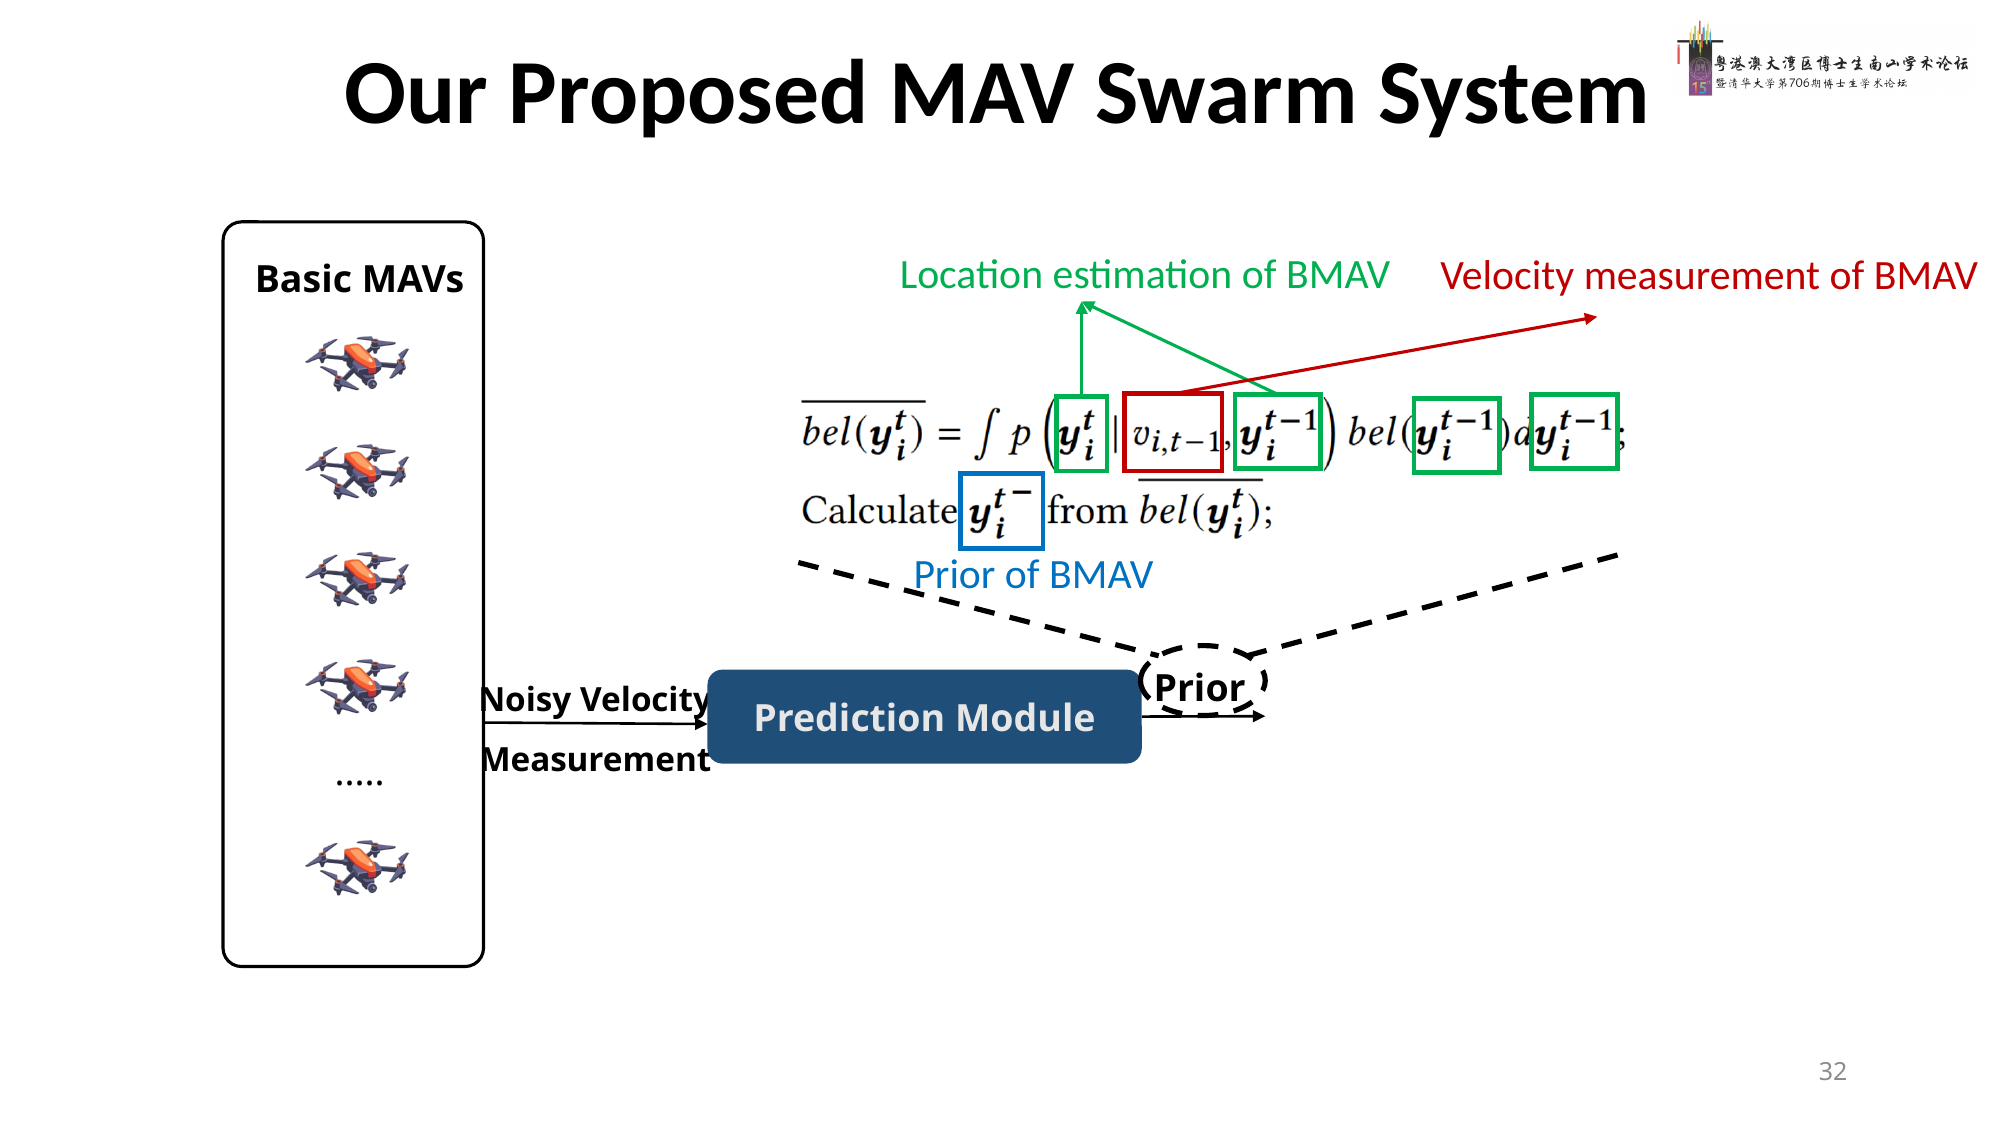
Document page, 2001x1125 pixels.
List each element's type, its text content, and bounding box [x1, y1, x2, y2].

text_box [1139, 644, 1266, 716]
text_box Location estimation of BMAV [885, 239, 1433, 305]
text_box Prior of BMAV [898, 541, 1174, 605]
text_box Basic MAVs [222, 247, 497, 308]
text_box Our Proposed MAV Swarm System [18, 24, 1978, 150]
picture [302, 644, 415, 720]
text_box [1531, 393, 1619, 397]
picture [302, 537, 415, 612]
picture [792, 397, 1631, 541]
text_box Prediction Module [706, 668, 1143, 765]
picture [302, 825, 415, 901]
text_box [221, 308, 485, 968]
text_box Noisy Velocity Measurement [485, 651, 761, 722]
text_box Prior [1138, 656, 1182, 716]
picture [302, 321, 415, 397]
text_box Velocity measurement of BMAV [1425, 240, 2000, 305]
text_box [798, 562, 1159, 656]
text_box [1246, 554, 1618, 656]
slide_number 32 [1412, 1042, 1863, 1103]
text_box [1173, 316, 1598, 394]
text_box [222, 220, 485, 247]
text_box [1081, 301, 1278, 395]
picture [302, 429, 415, 505]
text_box ..... [319, 740, 400, 801]
text_box Noisy Velocity Measurement [485, 725, 761, 786]
text_box Prior [1231, 656, 1271, 716]
